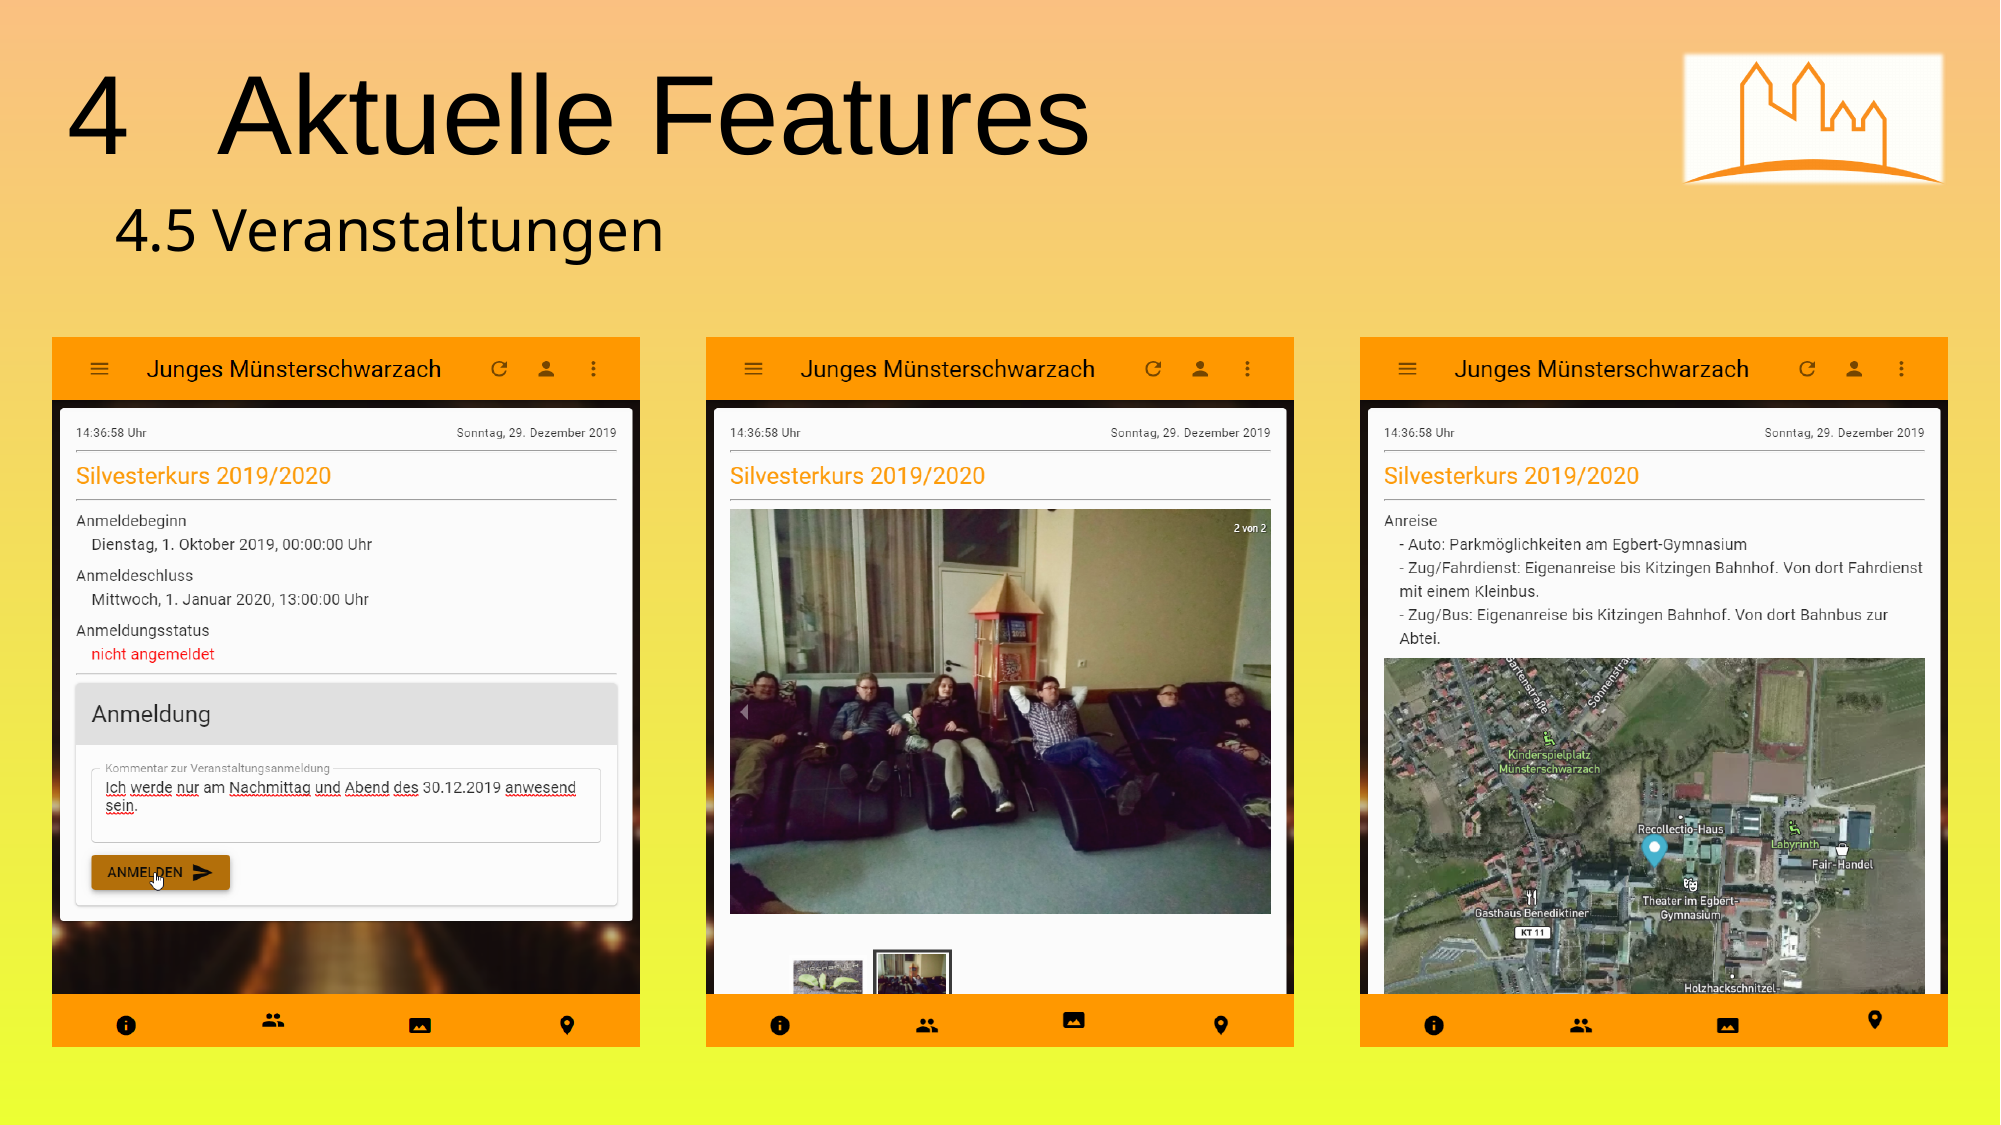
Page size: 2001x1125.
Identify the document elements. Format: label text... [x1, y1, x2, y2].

text_box 4 Aktuelle Features [52, 34, 1681, 185]
picture [1360, 337, 1948, 1047]
picture [706, 337, 1294, 1047]
picture [52, 337, 640, 1047]
picture [1680, 50, 1948, 187]
text_box 4.5 Veranstaltungen [100, 186, 681, 271]
